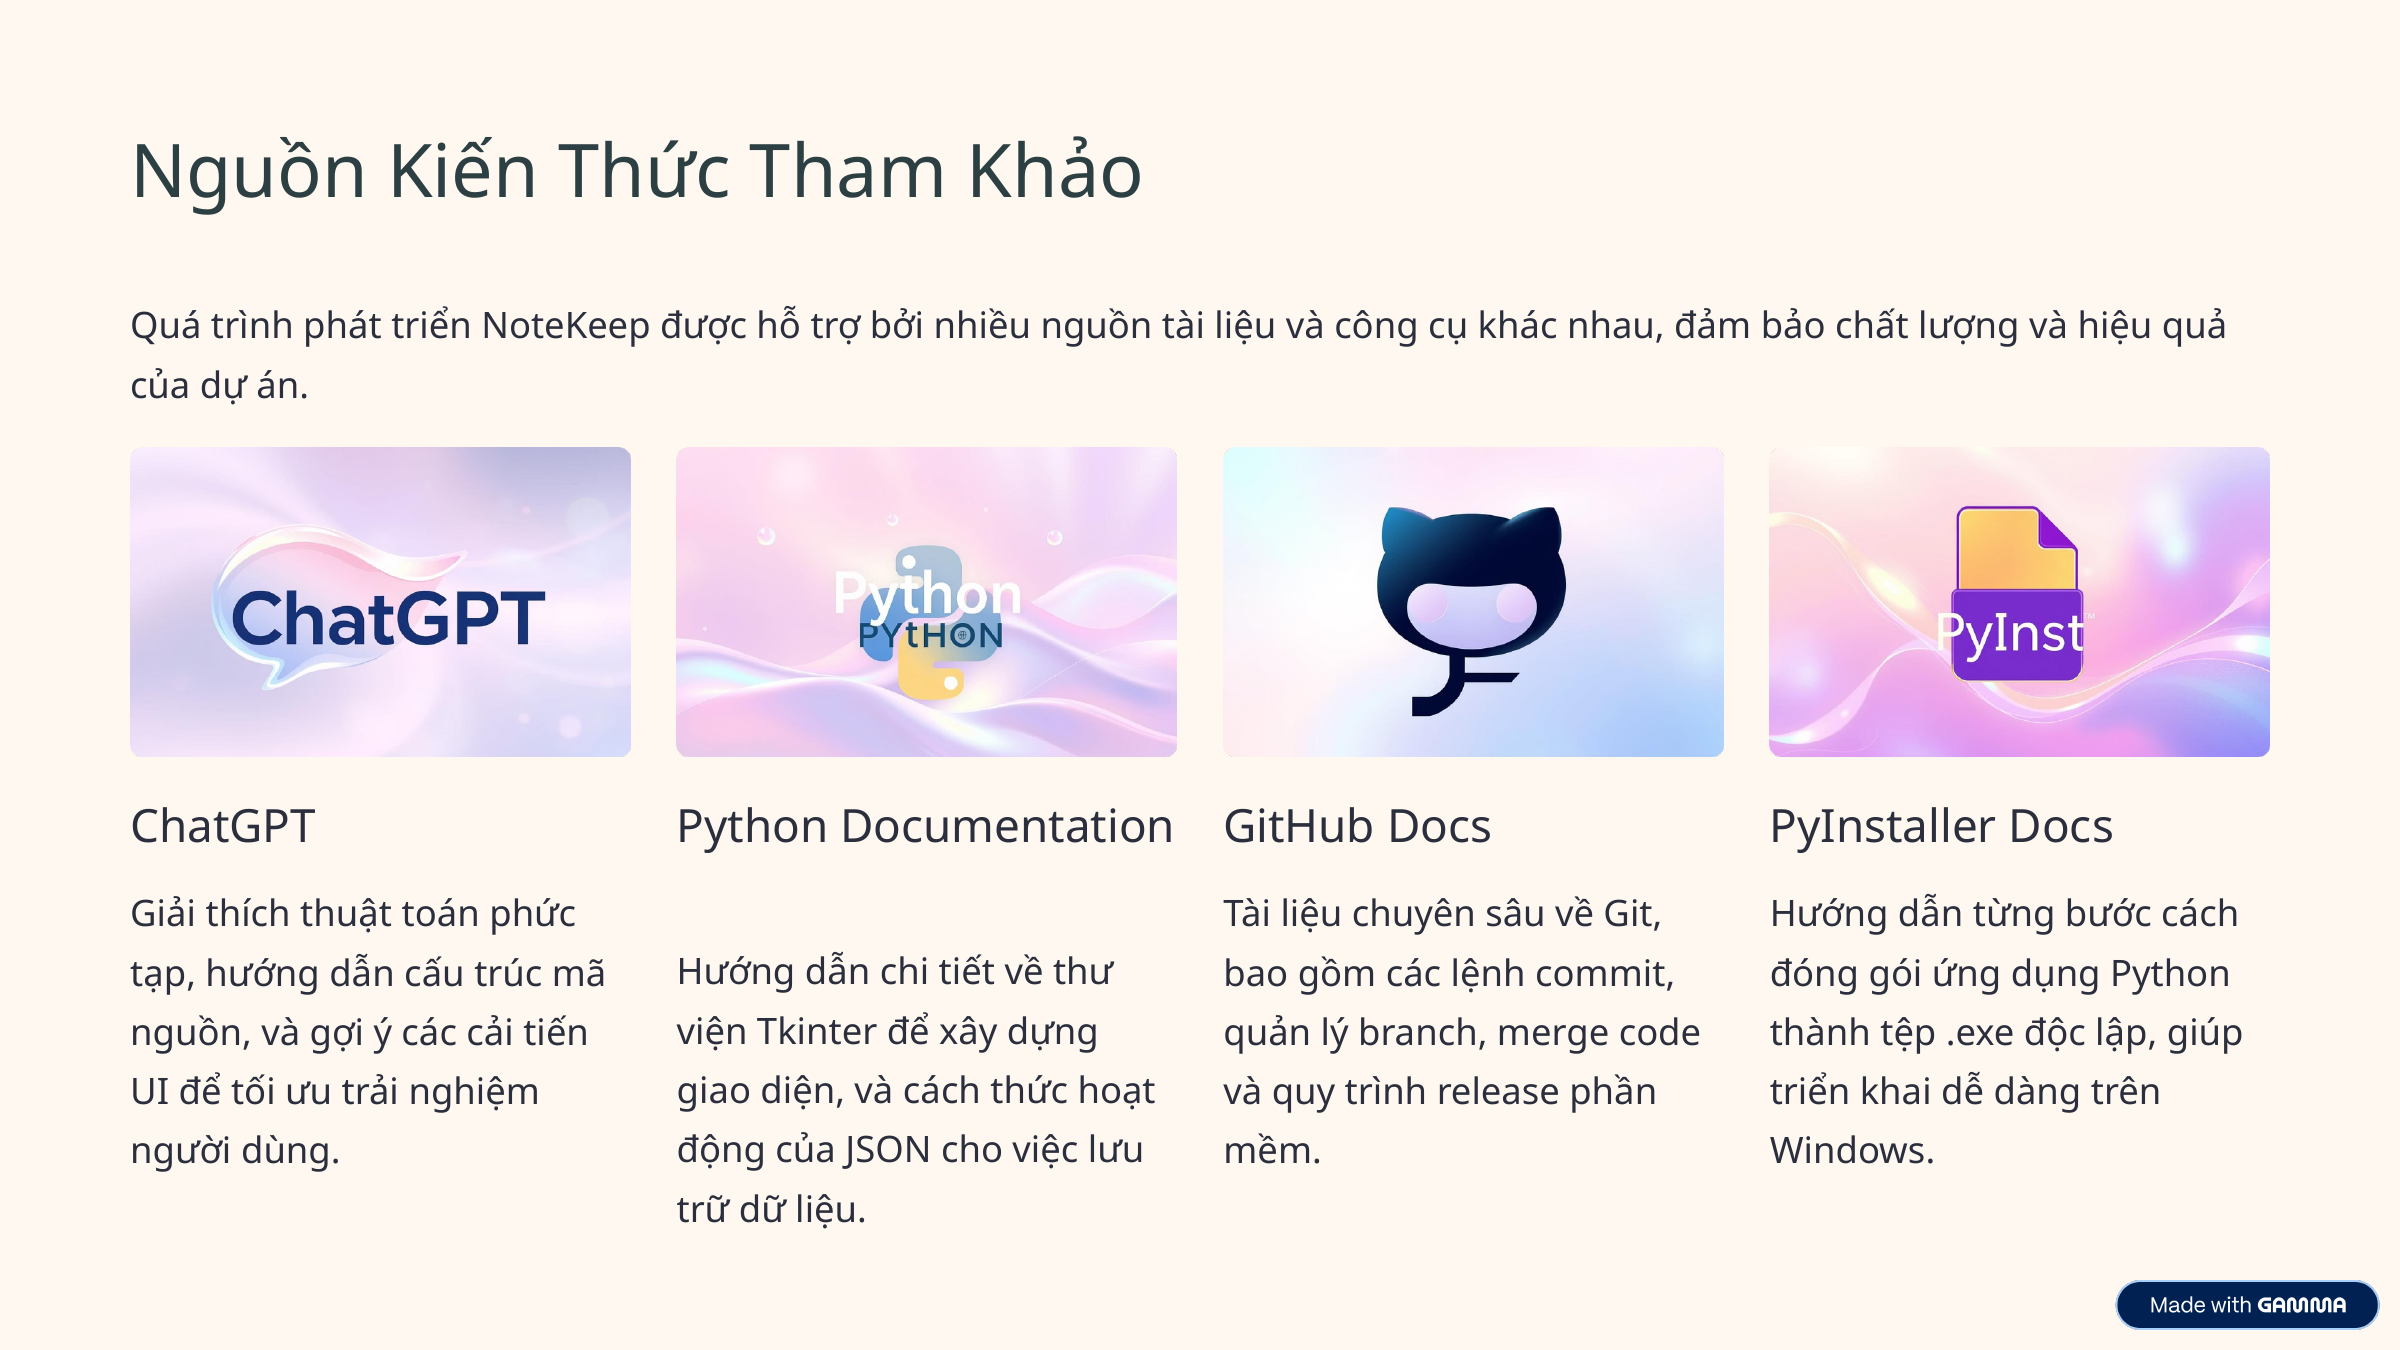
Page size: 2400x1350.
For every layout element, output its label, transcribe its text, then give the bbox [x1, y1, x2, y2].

text_box GitHub Docs [1223, 794, 1689, 853]
picture [1223, 447, 1724, 757]
text_box Quá trình phát triển NoteKeep được hỗ trợ bởi nhiều nguồn tài liệu và công cụ khác nhau, đảm bảo chất lượng và hiệu quả của dự án. [130, 286, 2270, 406]
text_box Giải thích thuật toán phức tạp, hướng dẫn cấu trúc mã nguồn, và gợi ý các cải tiến UI để tối ưu trải nghiệm người dùng. [130, 874, 631, 1173]
text_box PyInstaller Docs [1769, 794, 2235, 853]
picture [2106, 1271, 2389, 1339]
text_box Nguồn Kiến Thức Tham Khảo [130, 119, 1148, 213]
text_box ChatGPT [130, 794, 596, 853]
text_box Hướng dẫn chi tiết về thư viện Tkinter để xây dựng giao diện, và cách thức hoạt động của JSON cho việc lưu trữ dữ liệu. [676, 932, 1177, 1231]
picture [1769, 447, 2270, 757]
text_box Hướng dẫn từng bước cách đóng gói ứng dụng Python thành tệp .exe độc lập, giúp triển khai dễ dàng trên Windows. [1769, 874, 2270, 1173]
picture [130, 447, 631, 757]
picture [676, 447, 1177, 757]
text_box Python Documentation [676, 794, 1177, 911]
text_box Tài liệu chuyên sâu về Git, bao gồm các lệnh commit, quản lý branch, merge code và quy trình release phần mềm. [1223, 874, 1724, 1173]
